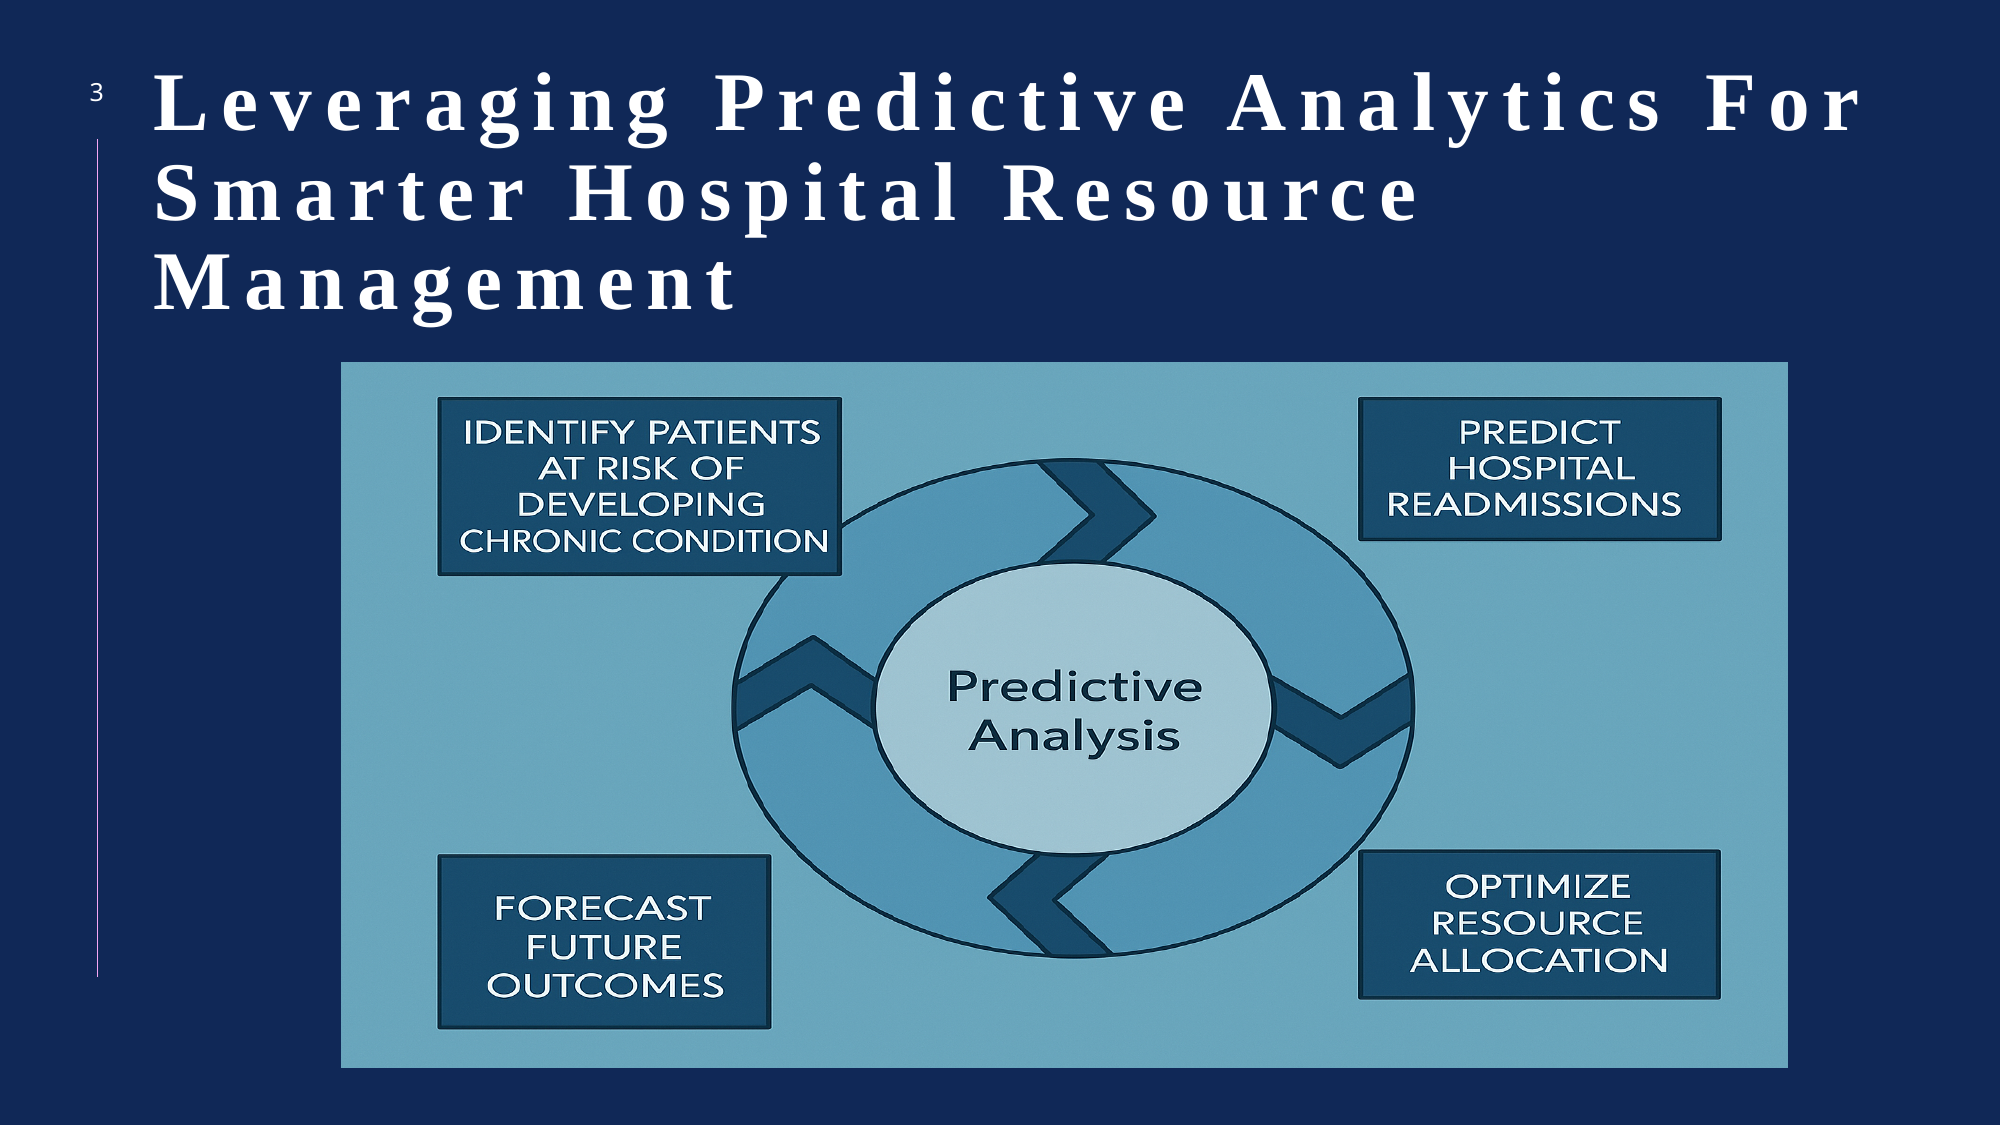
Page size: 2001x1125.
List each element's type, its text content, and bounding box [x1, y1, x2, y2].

slide_number 3 [53, 67, 140, 119]
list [341, 362, 1788, 1069]
title Leveraging Predictive Analytics For Smarter Hospital Resource Management [138, 191, 1924, 436]
